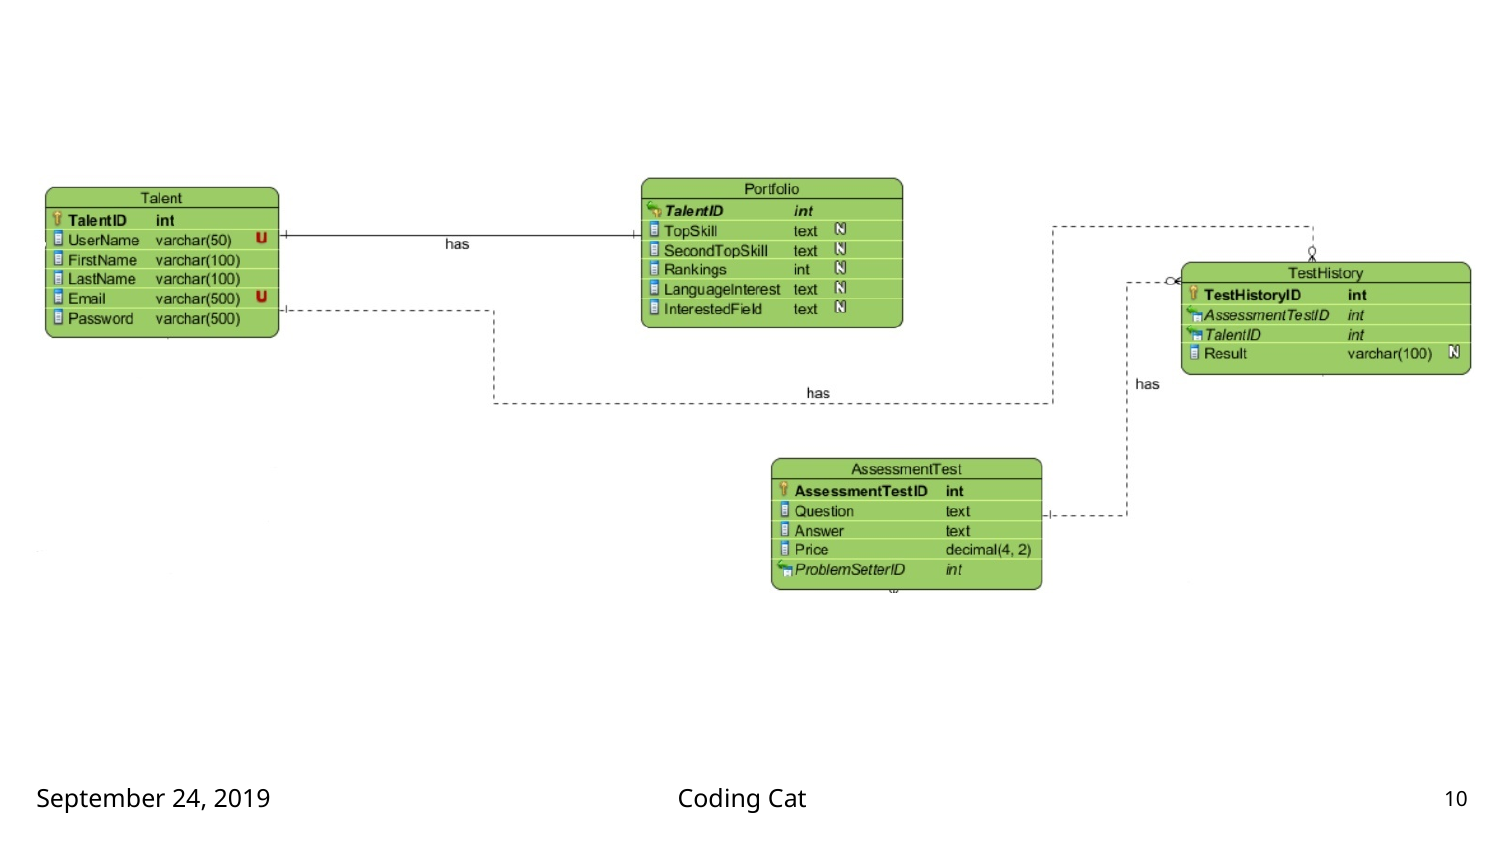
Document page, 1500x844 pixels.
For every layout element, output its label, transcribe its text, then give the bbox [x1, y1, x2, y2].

text_box September 24, 2019 [20, 767, 287, 833]
slide_number 10 [1392, 767, 1483, 833]
picture [24, 145, 1476, 593]
text_box Coding Cat [609, 767, 876, 833]
